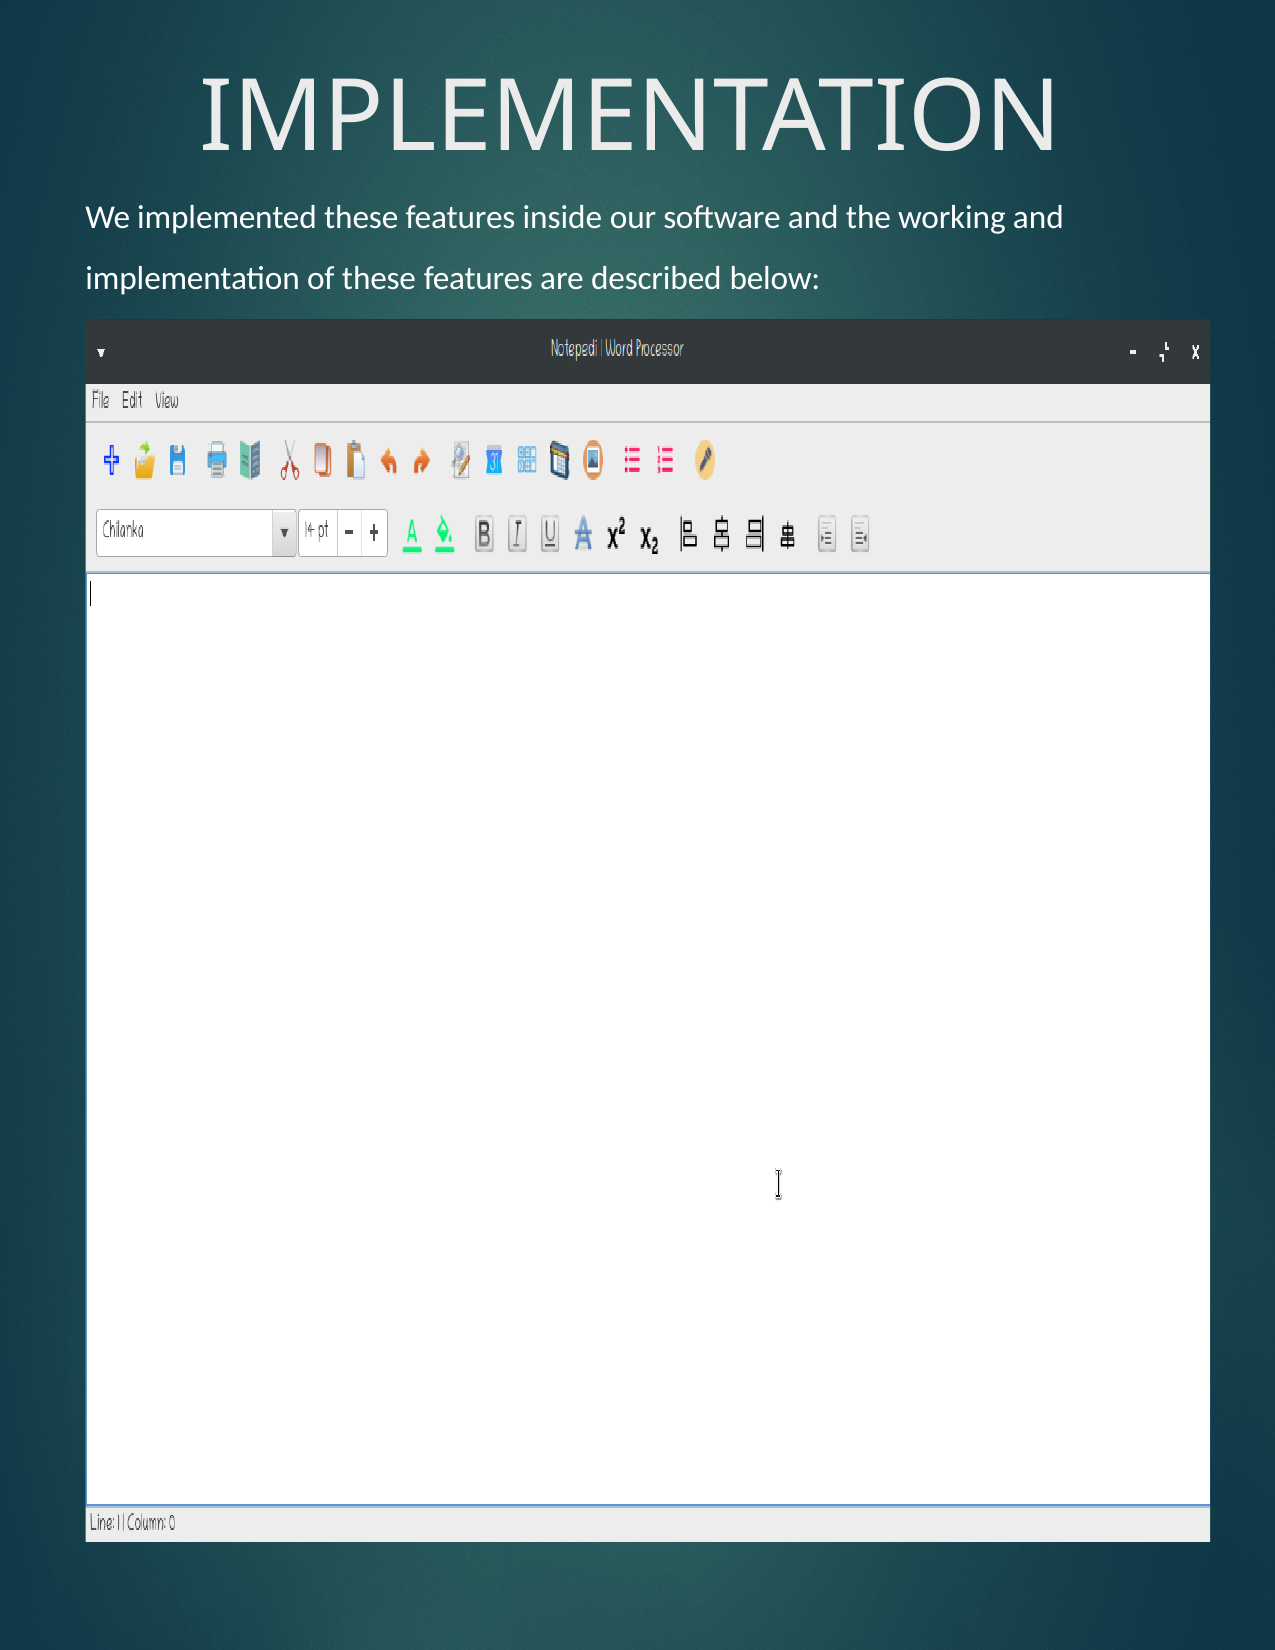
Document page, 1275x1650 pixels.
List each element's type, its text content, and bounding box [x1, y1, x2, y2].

text_box [85, 319, 1211, 1542]
text_box We implemented these features inside our software and the working and implementation of these features are described below: [83, 172, 1081, 296]
title IMPLEMENTATION [56, 48, 1204, 326]
